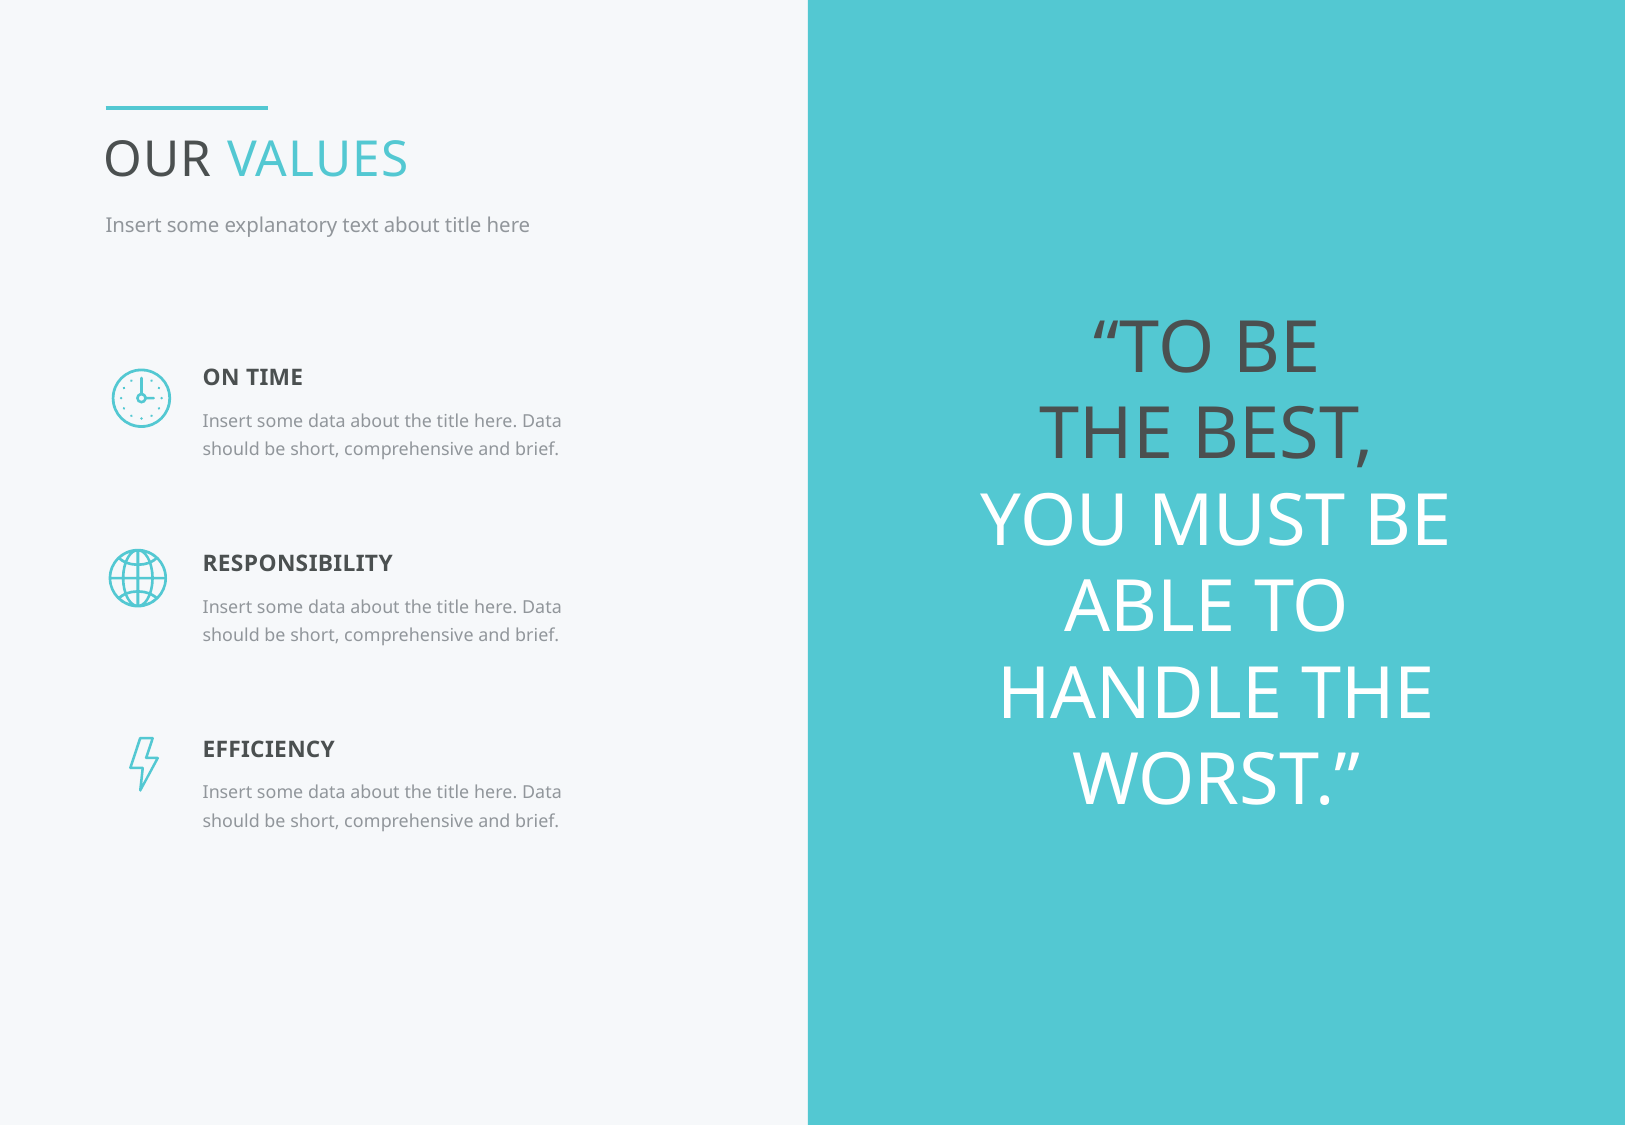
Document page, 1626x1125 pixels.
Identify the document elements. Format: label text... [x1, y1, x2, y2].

text_box Our Values [103, 126, 687, 187]
text_box Insert some explanatory text about title here [105, 211, 689, 237]
text_box [129, 736, 160, 792]
text_box [108, 548, 168, 608]
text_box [202, 548, 603, 646]
text_box “To be the best, you must be able to handle the worst.” [907, 299, 1526, 820]
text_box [202, 362, 603, 460]
text_box [807, 0, 1625, 1125]
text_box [202, 734, 603, 832]
text_box [111, 368, 172, 428]
